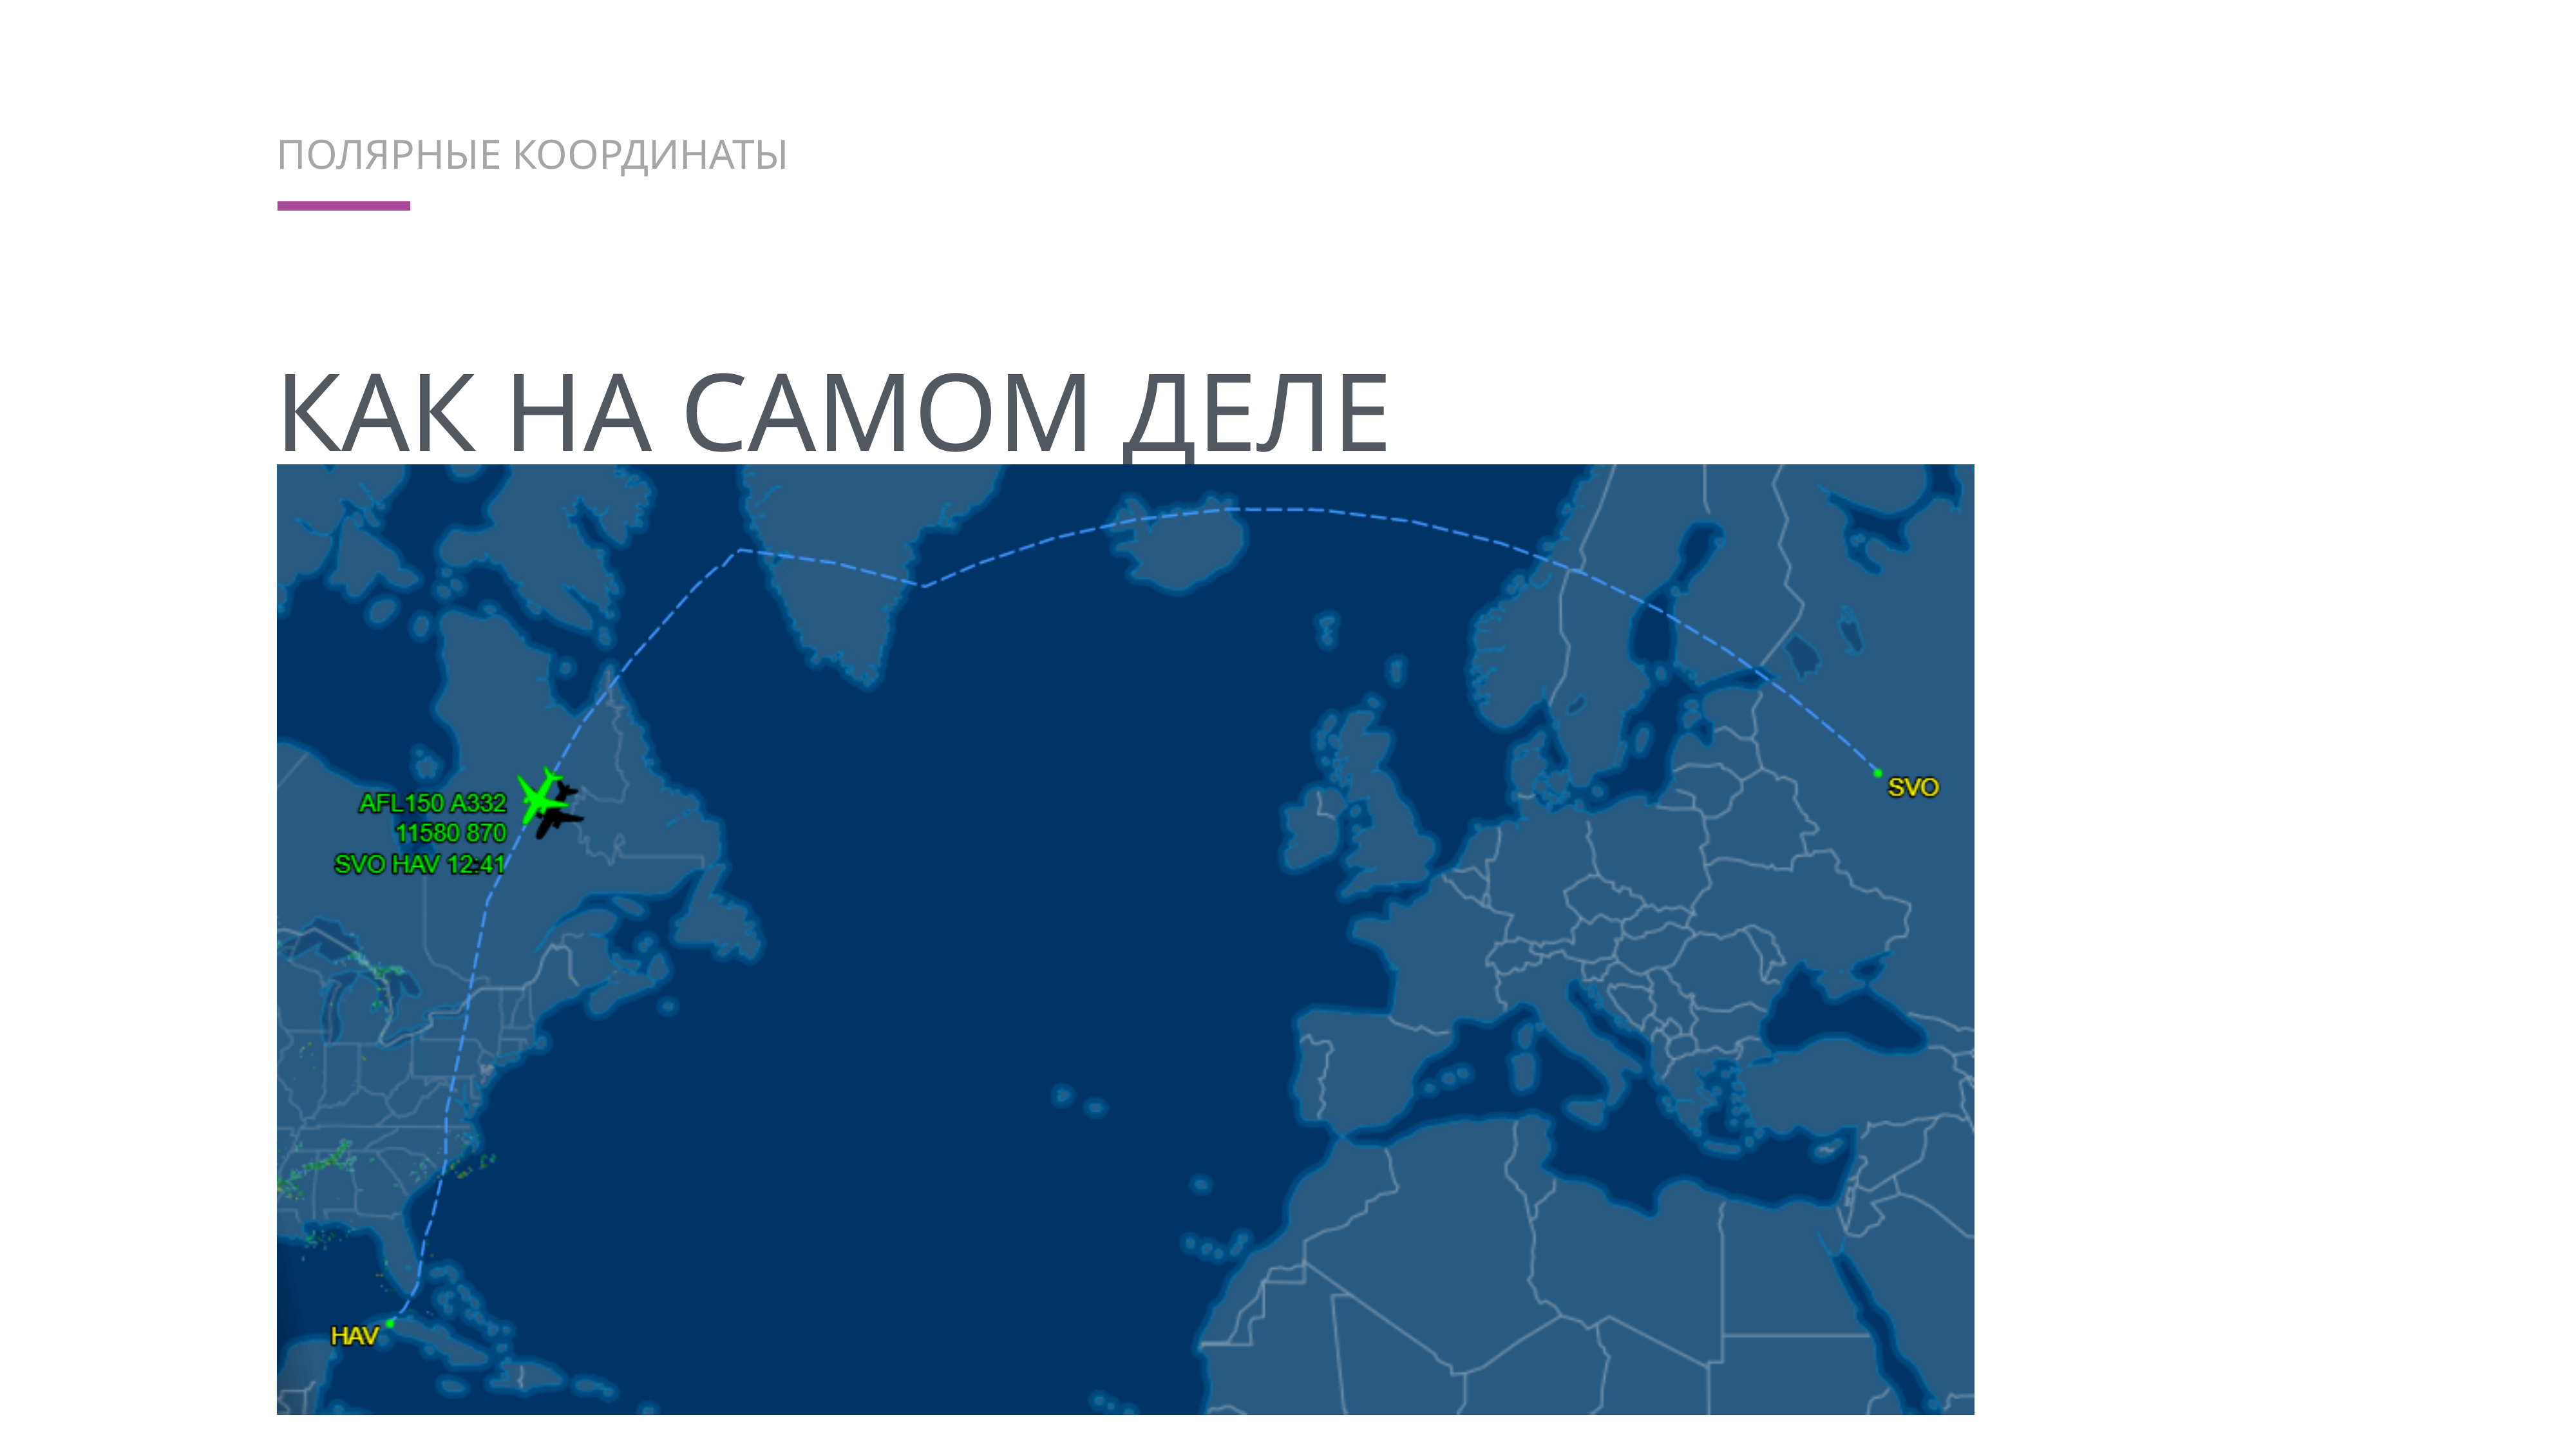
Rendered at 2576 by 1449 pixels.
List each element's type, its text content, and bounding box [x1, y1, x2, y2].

text_box полярные координаты [271, 108, 2318, 182]
picture [277, 464, 1975, 1415]
text_box Как на самом деле [270, 299, 2316, 478]
